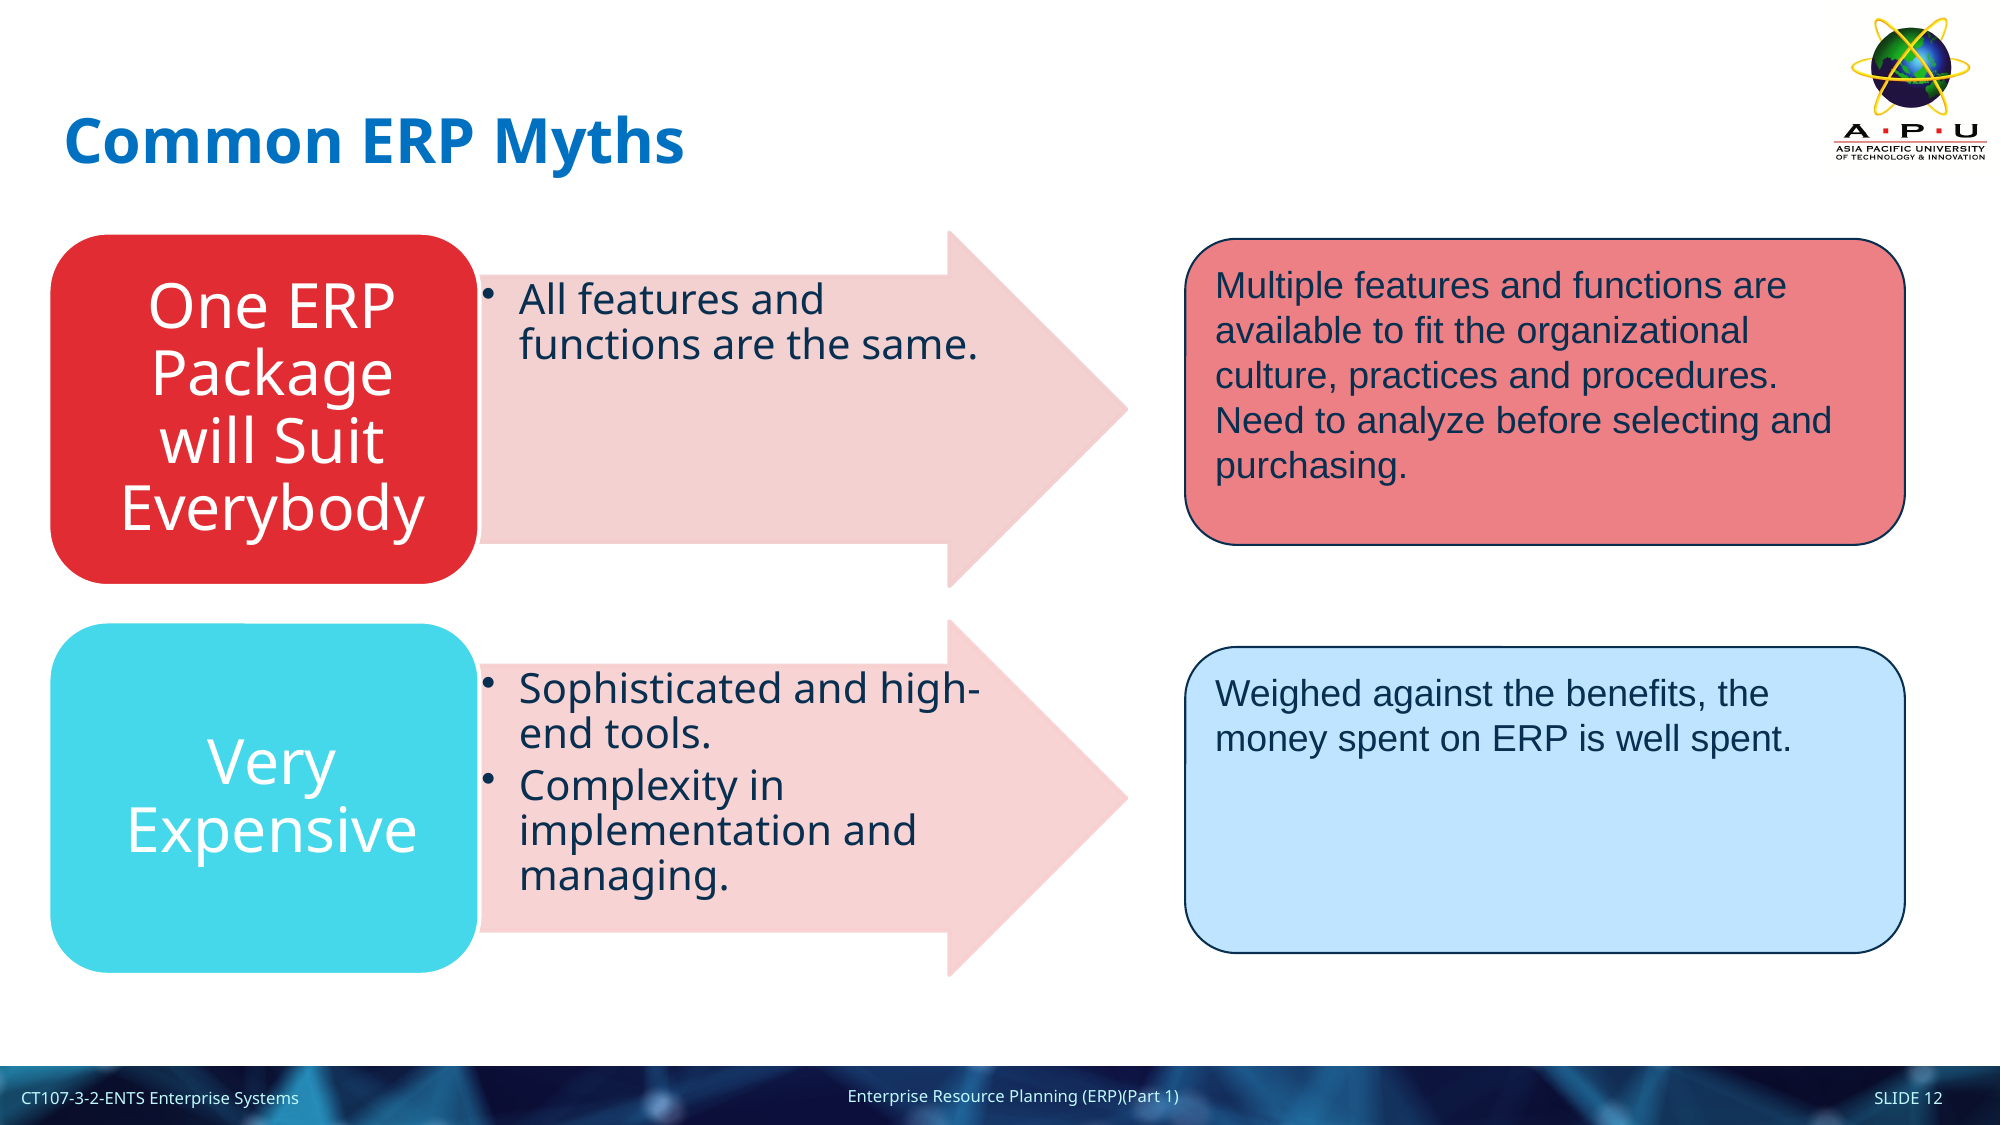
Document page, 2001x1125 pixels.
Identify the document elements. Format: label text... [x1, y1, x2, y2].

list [48, 232, 1127, 976]
text_box Weighed against the benefits, the money spent on ERP is well spent. [1185, 647, 1905, 954]
picture [0, 1066, 2000, 1125]
text_box Multiple features and functions are available to fit the organizational culture, practices and procedures. Need to analyze before selecting and purchasing. [1185, 238, 1905, 545]
picture [1822, 0, 2000, 178]
title Common ERP Myths [48, 45, 1764, 233]
